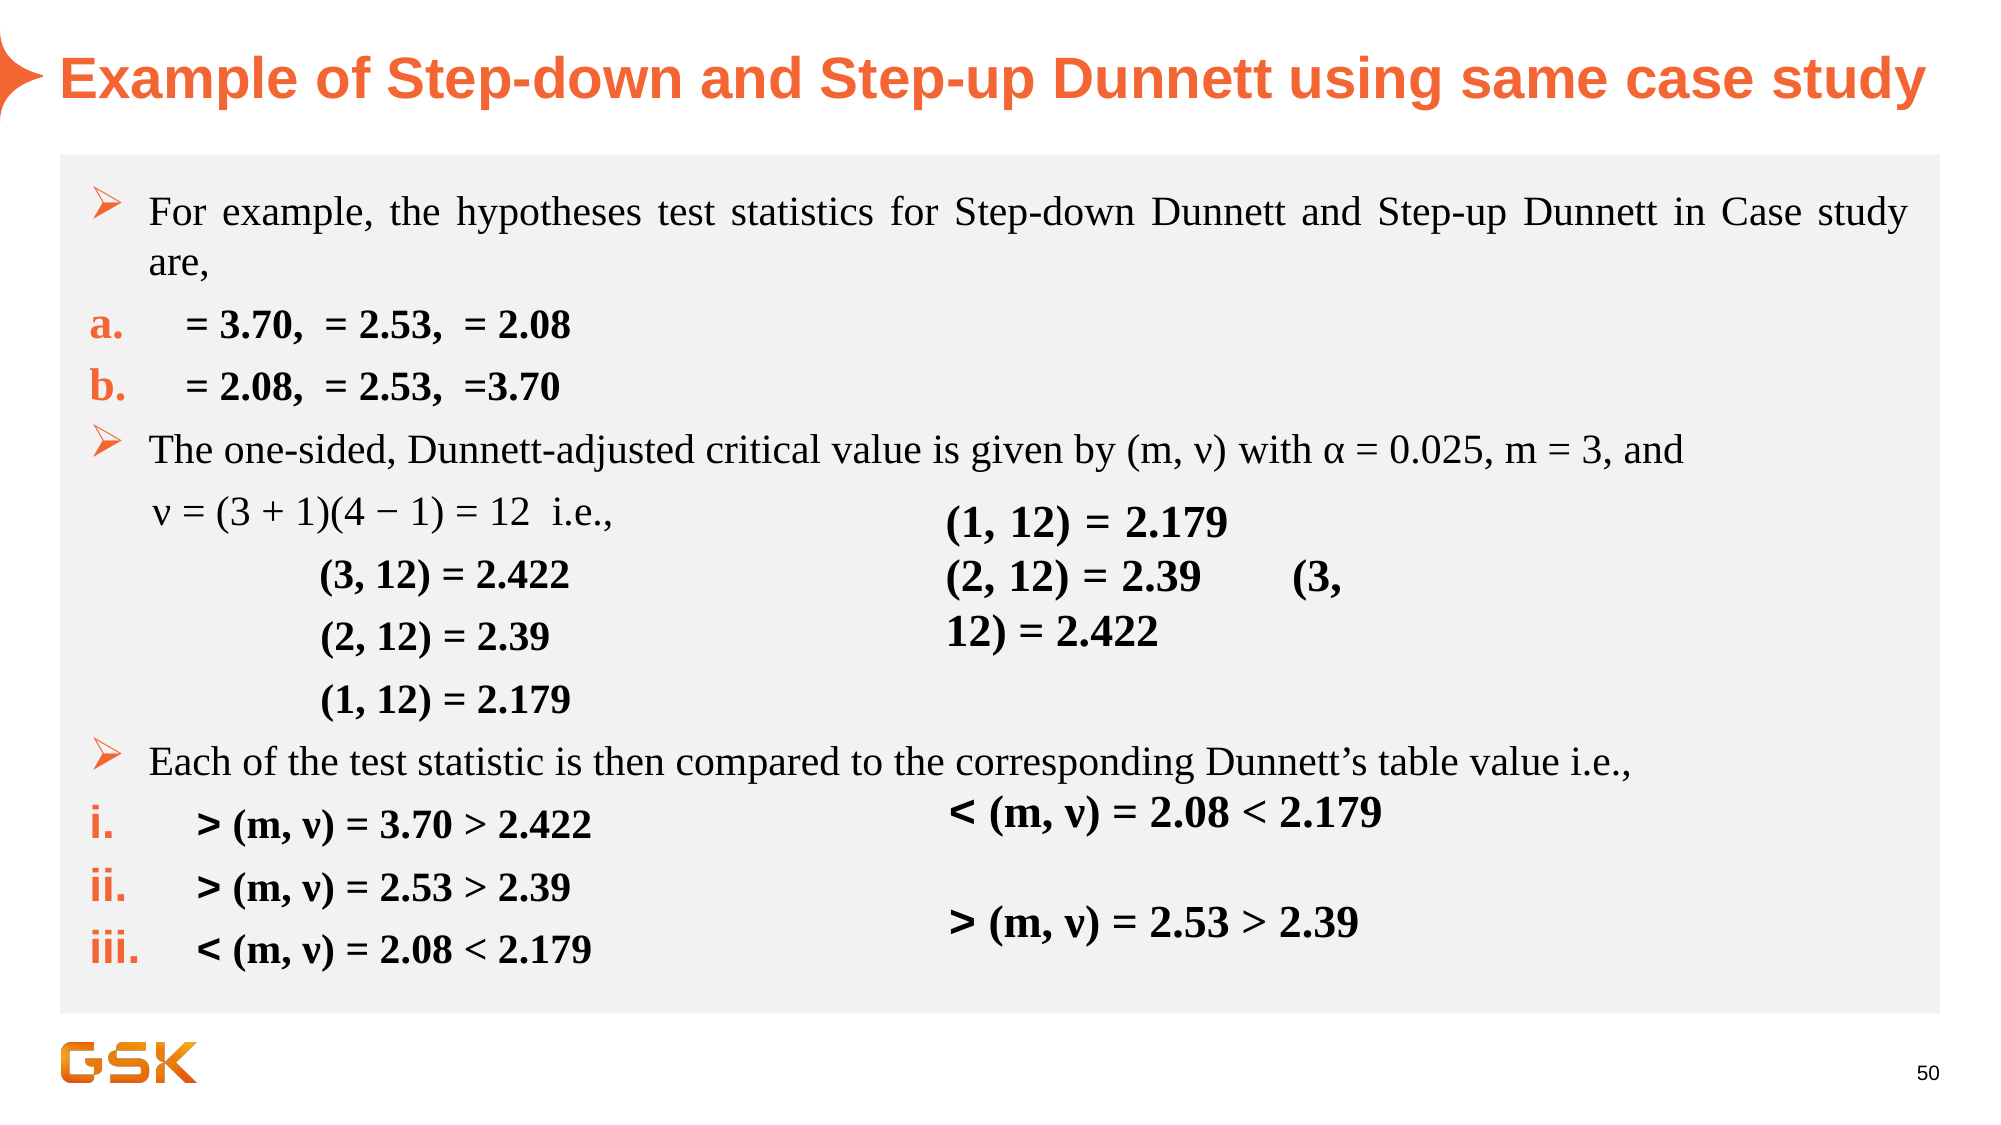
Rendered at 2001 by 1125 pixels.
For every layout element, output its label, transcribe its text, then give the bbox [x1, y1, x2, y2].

title Example of Step-down and Step-up Dunnett using same case study [59, 39, 1940, 111]
picture [61, 1042, 197, 1083]
slide_number 50 [1851, 1040, 1940, 1085]
